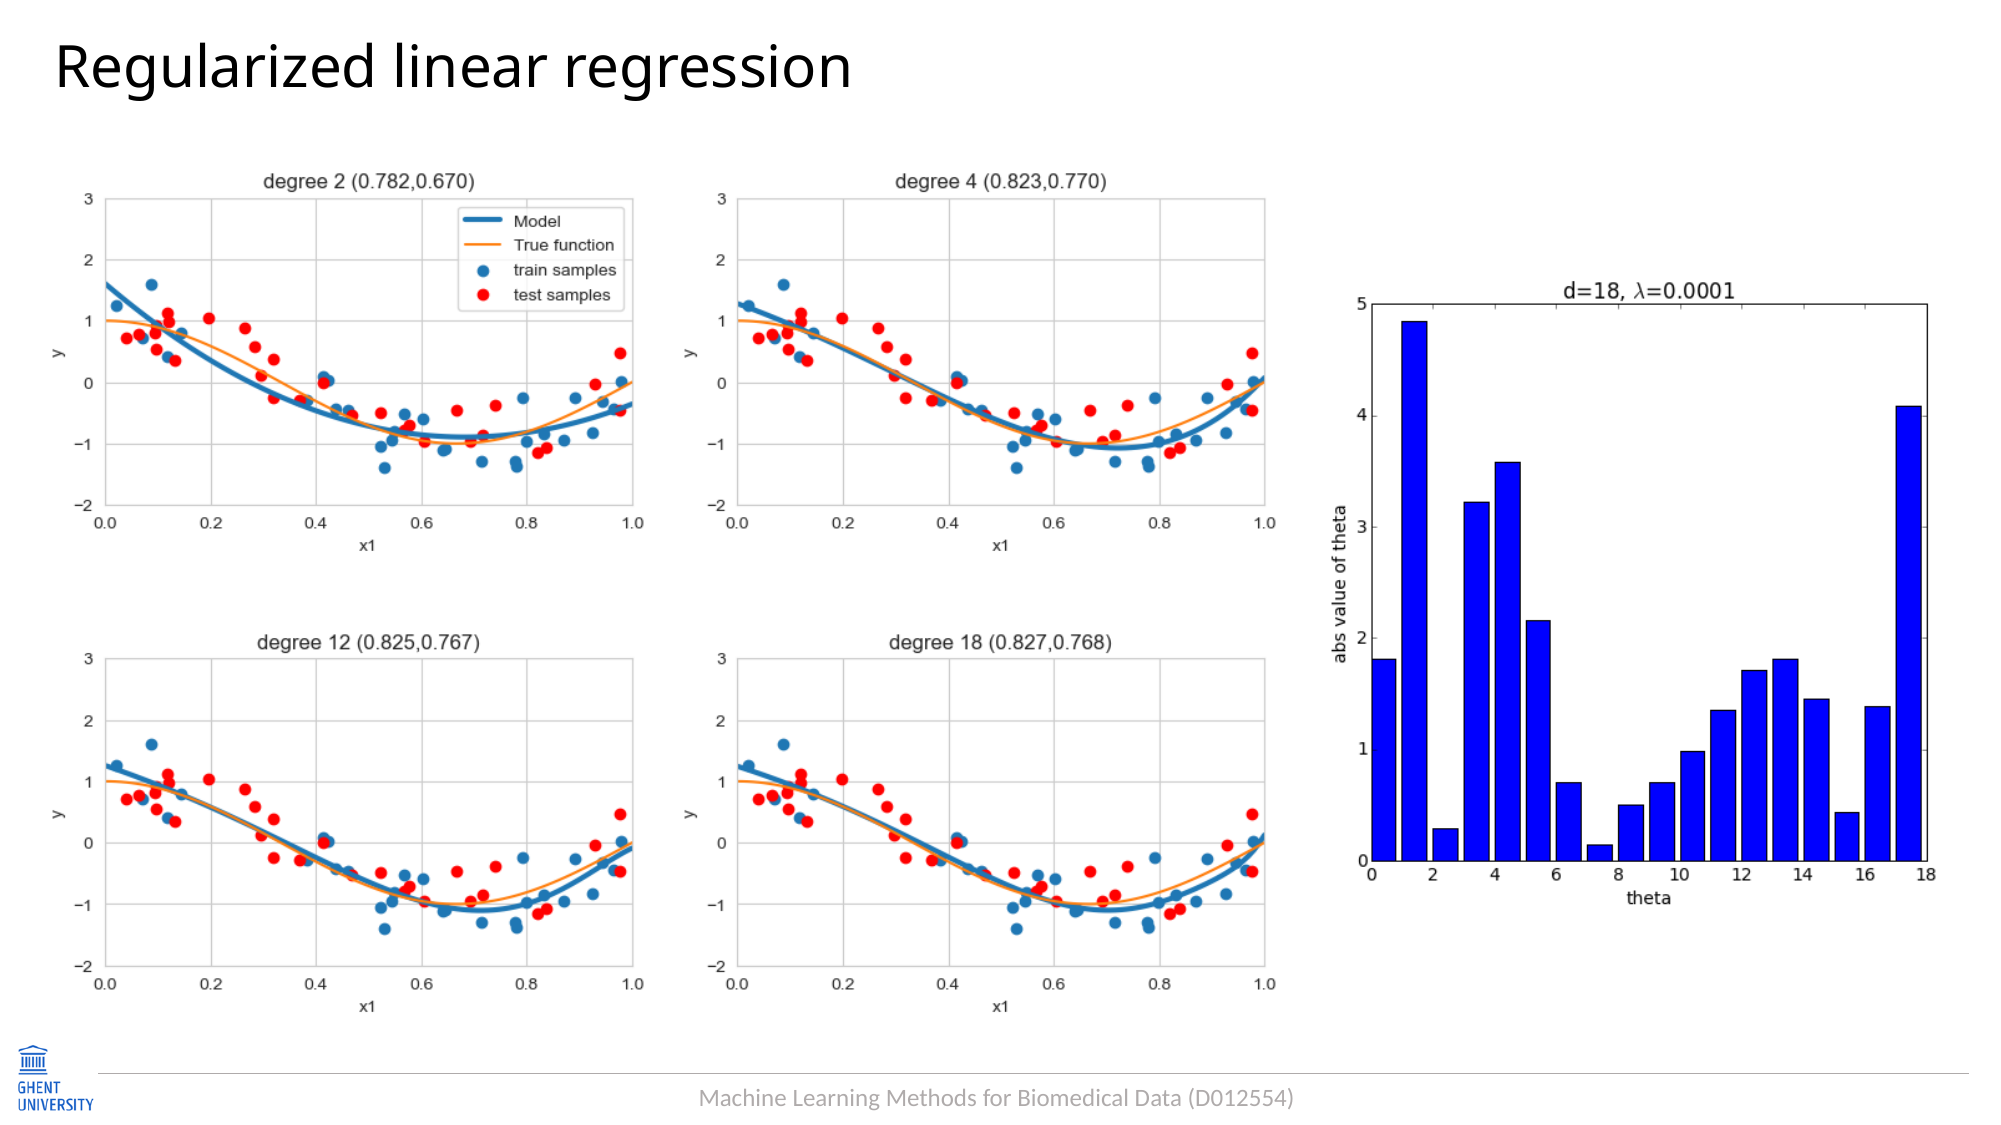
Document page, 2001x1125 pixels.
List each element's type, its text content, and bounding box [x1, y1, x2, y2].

picture [39, 161, 1288, 1028]
picture [10, 1031, 101, 1118]
text_box Regularized linear regression [39, 21, 1967, 107]
picture [1318, 270, 1953, 923]
text_box Machine Learning Methods for Biomedical Data (D012554) [10, 1074, 1990, 1120]
